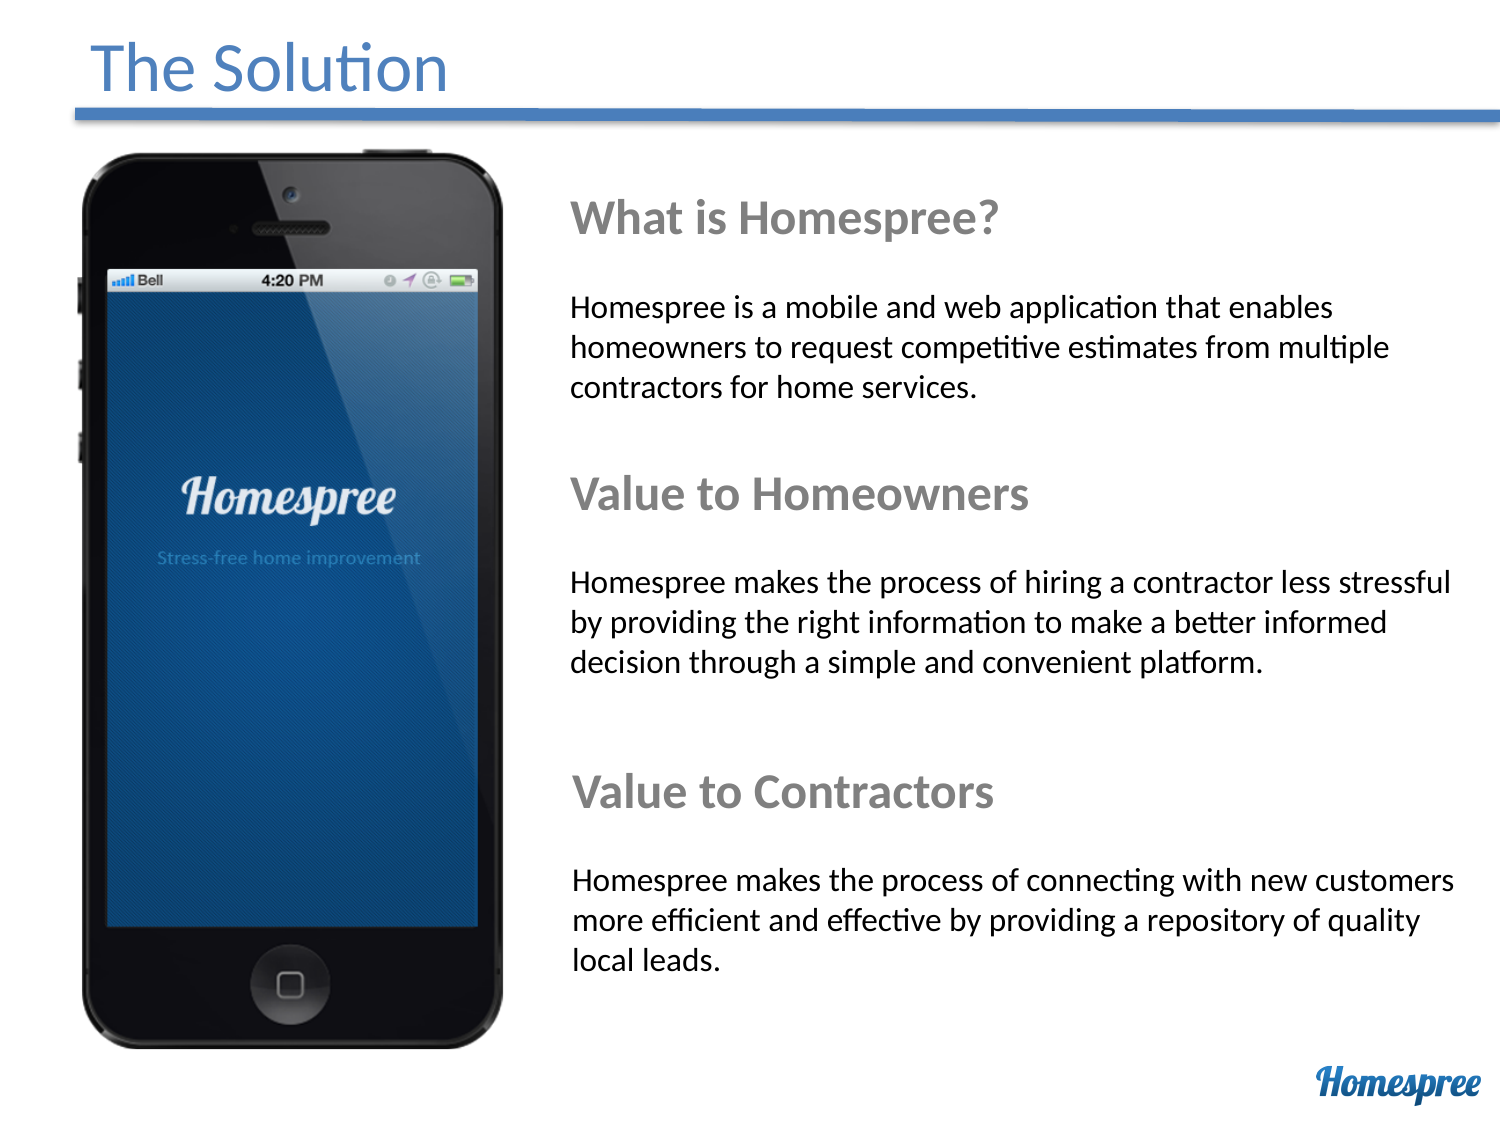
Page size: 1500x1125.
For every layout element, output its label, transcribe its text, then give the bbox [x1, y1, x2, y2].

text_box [74, 113, 1500, 117]
text_box Value to Homeowners Homespree makes the process of hiring a contractor less stressful by providing the right information to make a better informed decision through a simple and convenient platform. [555, 452, 1490, 727]
text_box What is Homespree? Homespree is a mobile and web application that enables homeowners to request competitive estimates from multiple contractors for home services. [555, 177, 1490, 413]
text_box Value to Contractors Homespree makes the process of connecting with new customers more efficient and effective by providing a repository of quality local leads. [557, 751, 1492, 1026]
picture [74, 144, 509, 1062]
picture [1309, 1060, 1490, 1111]
text_box The Solution [75, 13, 588, 112]
